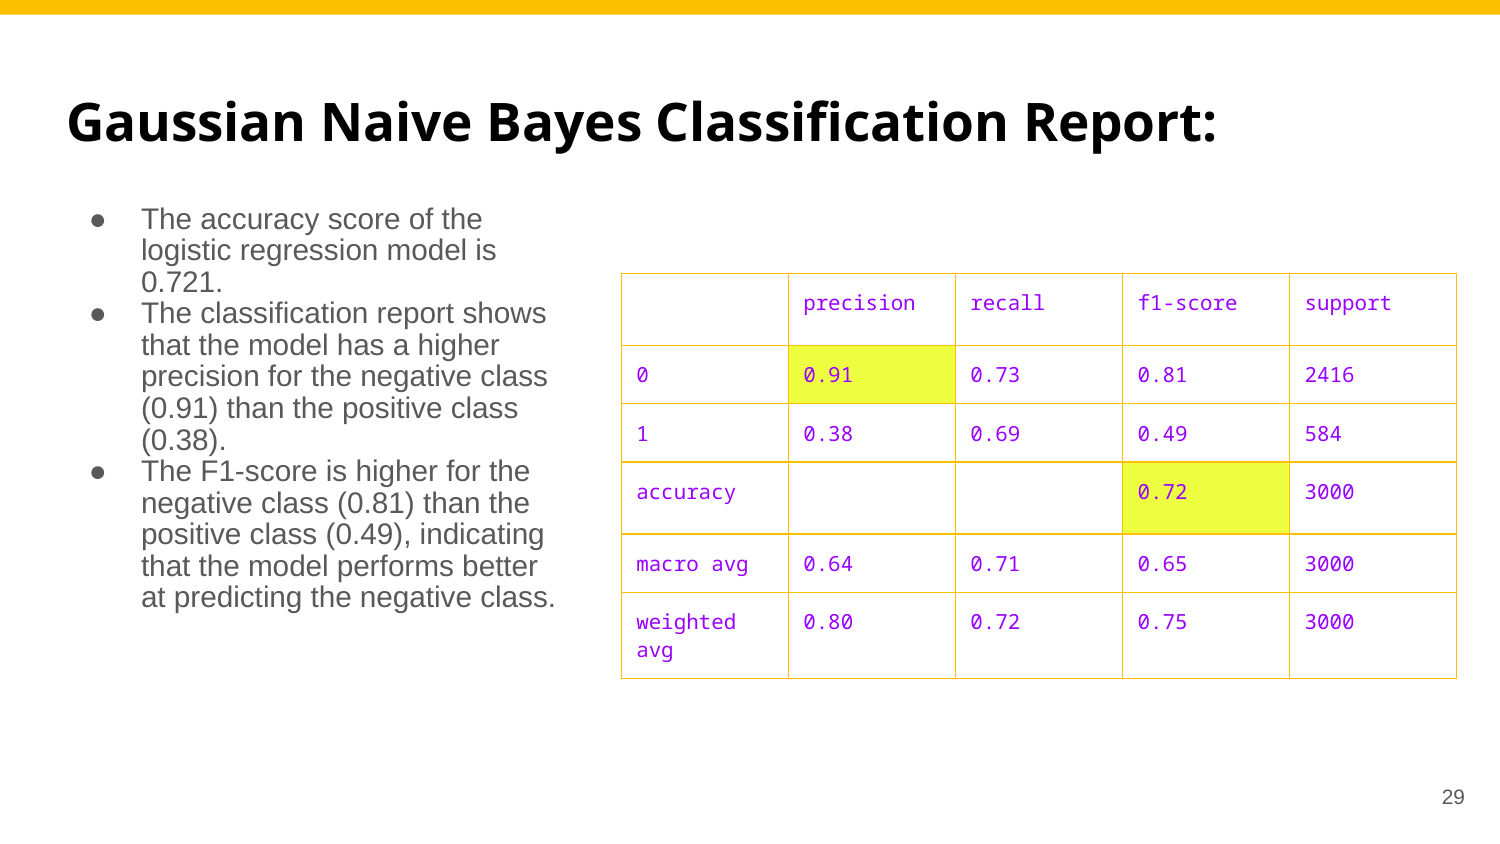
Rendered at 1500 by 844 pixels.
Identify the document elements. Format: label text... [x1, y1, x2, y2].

title Gaussian Naive Bayes Classification Report: [51, 72, 1449, 167]
table_cell 584 [1290, 404, 1456, 461]
table_cell [956, 463, 1122, 533]
table_header support [1290, 274, 1456, 345]
table_cell 3000 [1290, 535, 1456, 592]
table_cell 0.80 [789, 593, 955, 678]
table_cell 0.38 [789, 404, 955, 461]
table_cell weighted avg [622, 593, 788, 678]
table_cell 0.91 [789, 346, 955, 403]
table_cell macro avg [622, 535, 788, 592]
table_cell 0.64 [789, 535, 955, 592]
table_cell 0 [622, 346, 788, 403]
table_cell 0.71 [956, 535, 1122, 592]
table_cell 0.81 [1123, 346, 1289, 403]
table_cell 3000 [1290, 463, 1456, 533]
table_header precision [789, 274, 955, 345]
table_cell accuracy [622, 463, 788, 533]
slide_number ‹#› [1389, 764, 1480, 830]
table_cell 0.75 [1123, 593, 1289, 678]
table_header [622, 274, 788, 345]
table_header recall [956, 274, 1122, 345]
table_cell 0.72 [956, 593, 1122, 678]
table_cell 0.69 [956, 404, 1122, 461]
table_cell 3000 [1290, 593, 1456, 678]
table_cell [789, 463, 955, 533]
table_cell 0.73 [956, 346, 1122, 403]
table_cell 0.49 [1123, 404, 1289, 461]
table_cell 2416 [1290, 346, 1456, 403]
list The accuracy score of the logistic regression model is 0.721. The classification report shows that the model has a higher precision for the negative class (0.91) than the positive class (0.38). The F1-score is higher for the negative class (0.81) than the positive class (0.49), indicating that the model performs better at predicting the negative class. [51, 189, 580, 750]
table_cell 0.65 [1123, 535, 1289, 592]
table_cell 1 [622, 404, 788, 461]
table_cell 0.72 [1123, 463, 1289, 533]
text_box [0, 0, 1500, 15]
table_header f1-score [1123, 274, 1289, 345]
